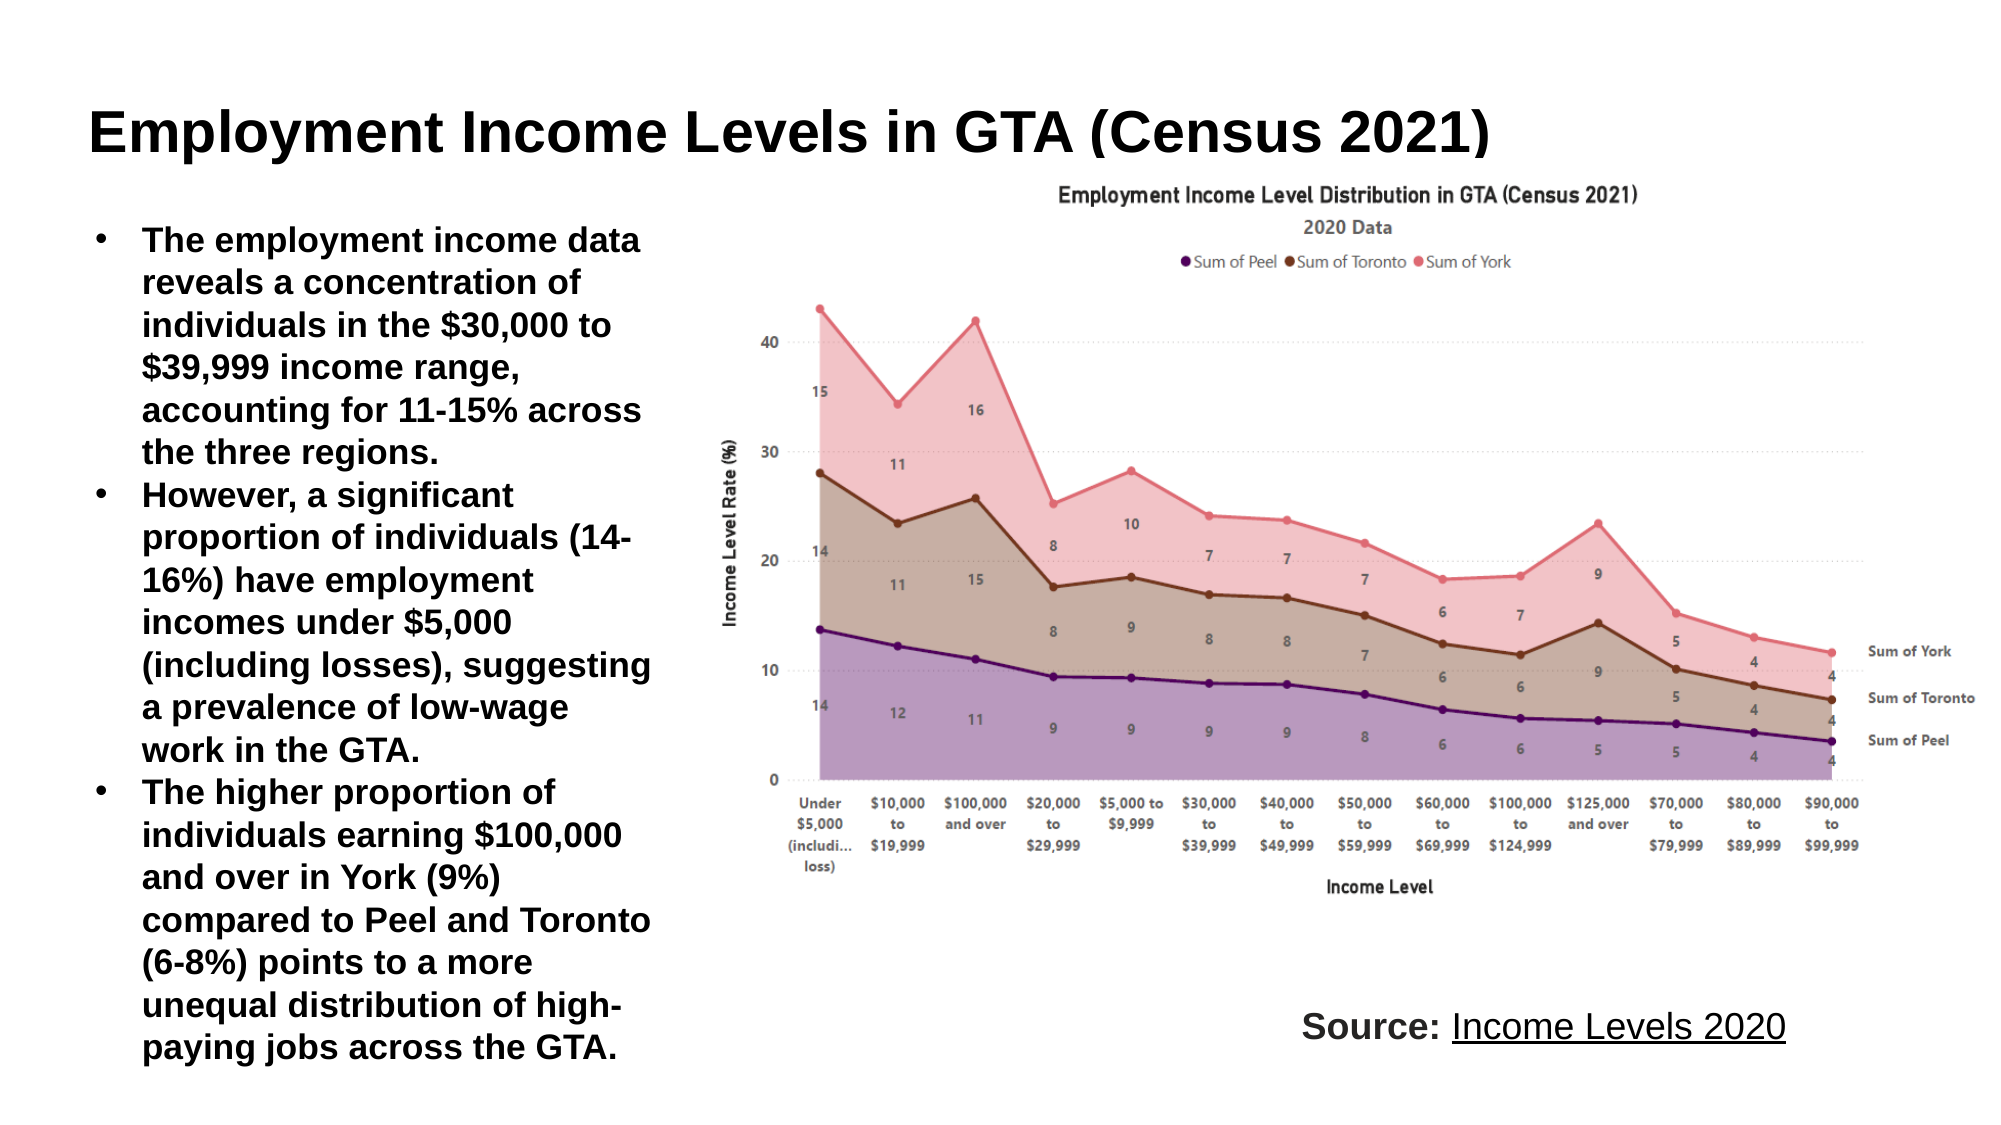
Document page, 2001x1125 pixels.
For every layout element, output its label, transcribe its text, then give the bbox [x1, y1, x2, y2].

title Employment Income Levels in GTA (Census 2021) [74, 54, 1517, 174]
text_box The employment income data reveals a concentration of individuals in the $30,000 to $39,999 income range, accounting for 11-15% across the three regions. However, a significant proportion of individuals (14-16%) have employment incomes under $5,000 (including losses), suggesting a prevalence of low-wage work in the GTA. The higher proportion of individuals earning $100,000 and over in York (9%) compared to Peel and Toronto (6-8%) points to a more unequal distribution of high-paying jobs across the GTA. [79, 209, 673, 1075]
picture [682, 158, 2000, 904]
text_box Source: Income Levels 2020 [1286, 994, 1960, 1055]
